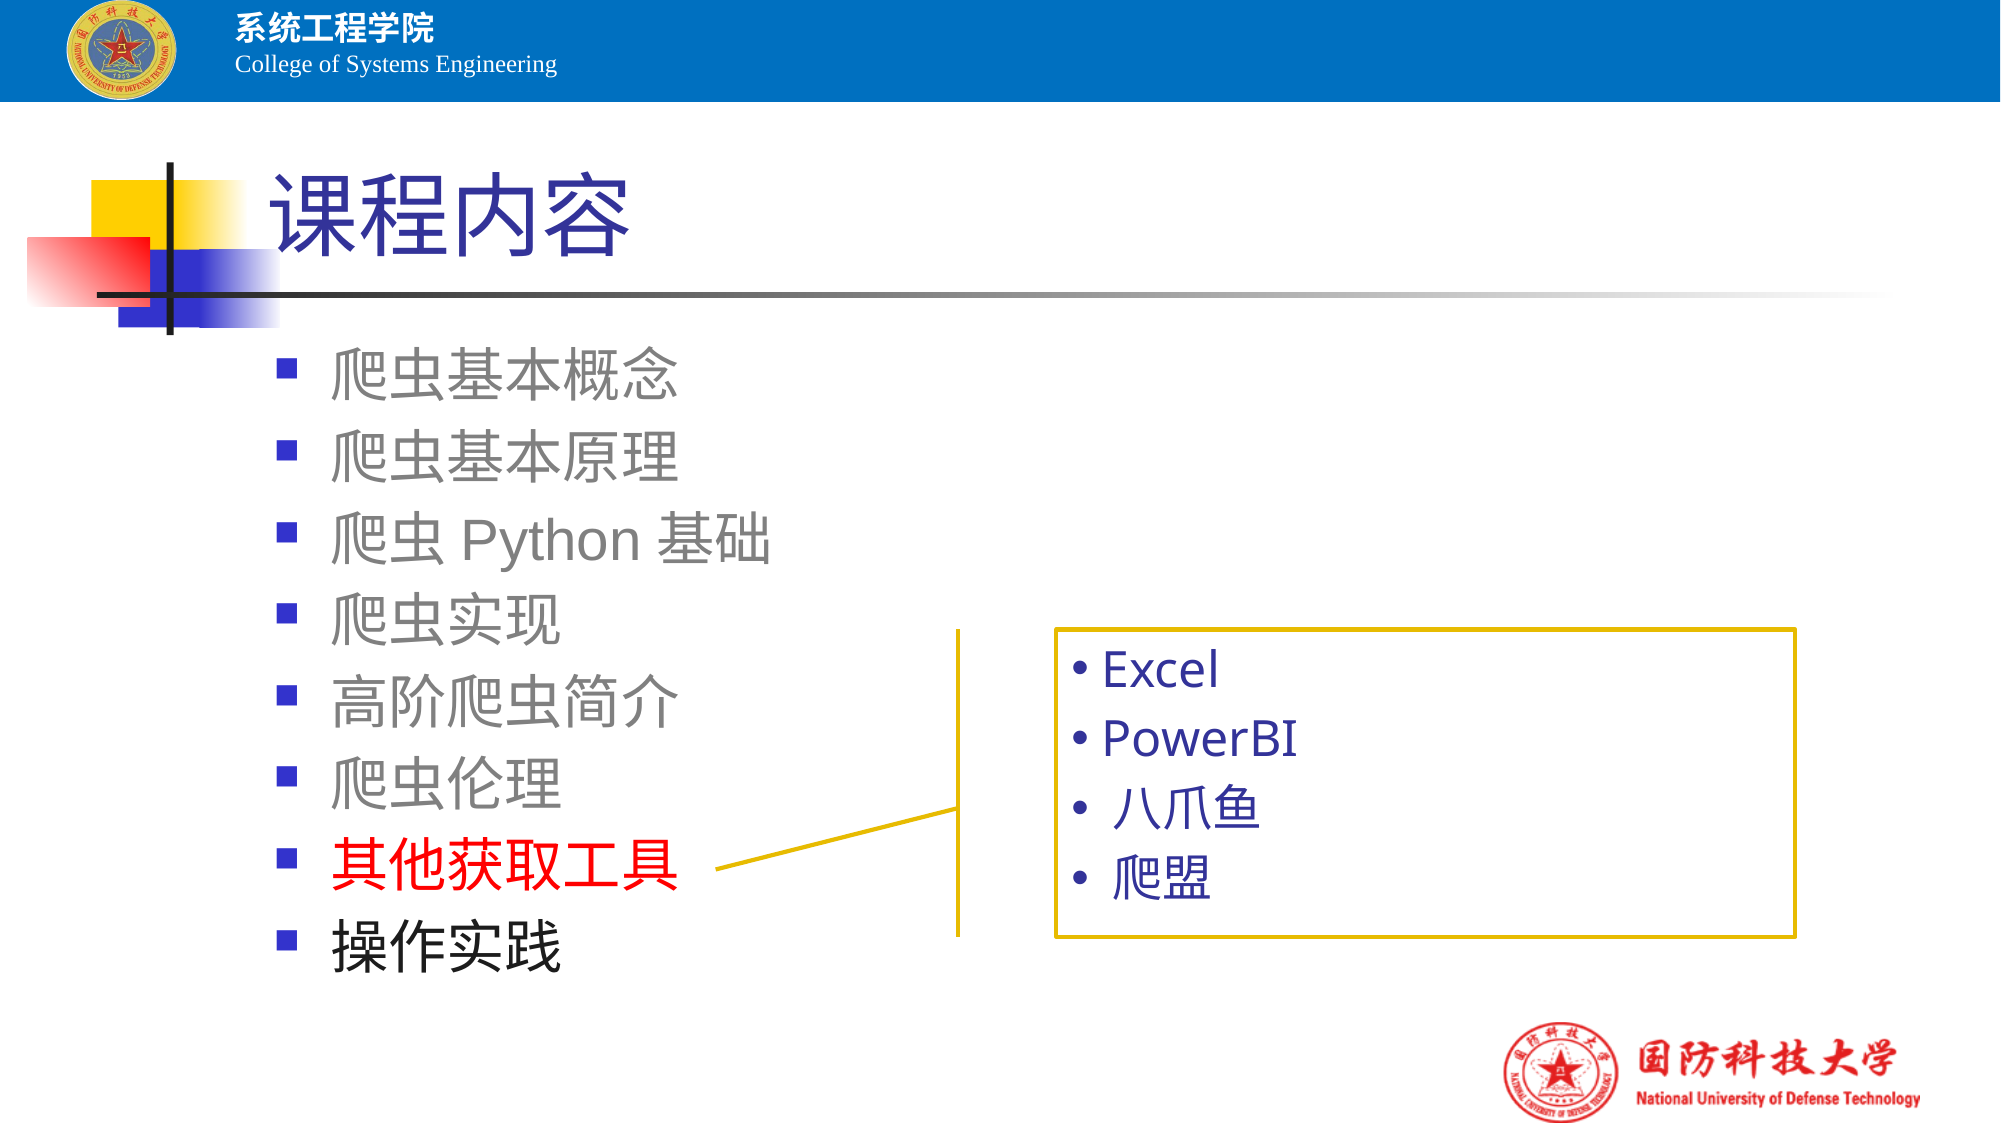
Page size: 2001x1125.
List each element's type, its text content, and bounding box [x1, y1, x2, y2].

list 爬虫基本概念 爬虫基本原理 爬虫Python基础 爬虫实现 高阶爬虫简介 爬虫伦理 其他获取工具 操作实践 [258, 331, 1959, 1006]
title 课程内容 [251, 35, 1957, 275]
text_box Excel PowerBI 八爪鱼 爬盟 [1054, 627, 1797, 939]
picture [66, 0, 177, 100]
text_box Excel PowerBI 八爪鱼 爬盟 [715, 629, 960, 937]
picture [1502, 1022, 1920, 1123]
